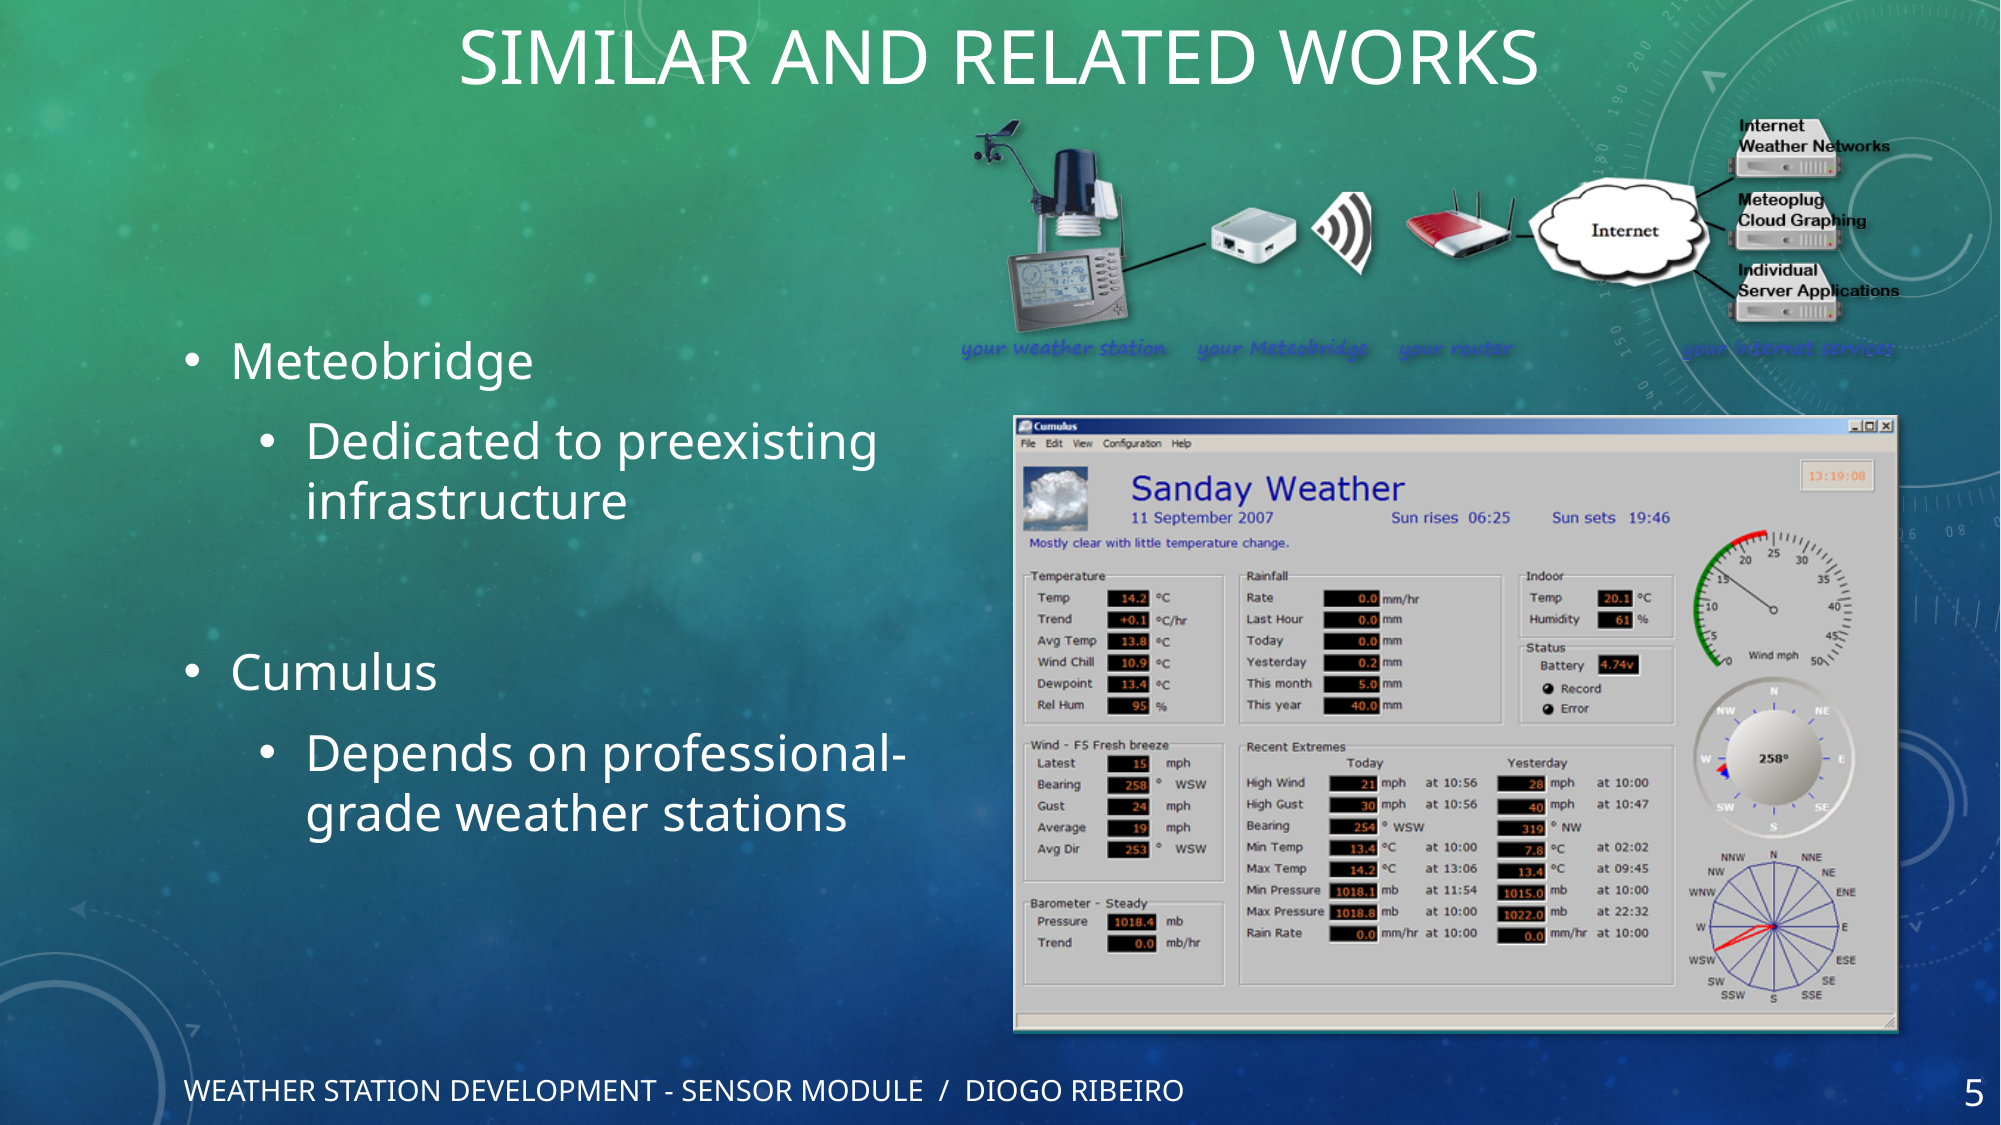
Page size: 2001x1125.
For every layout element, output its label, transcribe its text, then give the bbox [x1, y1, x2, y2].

slide_number 5 [1909, 1062, 2000, 1125]
title Similar and related Works [169, 1, 1831, 108]
picture [0, 0, 2001, 1125]
list Meteobridge Dedicated to preexisting infrastructure Cumulus Depends on professional-grade weather stations [168, 109, 932, 1061]
footer WEATHER STATION DEVELOPMENT - SENSOR MODULE / DIOGO RIBEIRO [168, 1061, 1515, 1124]
